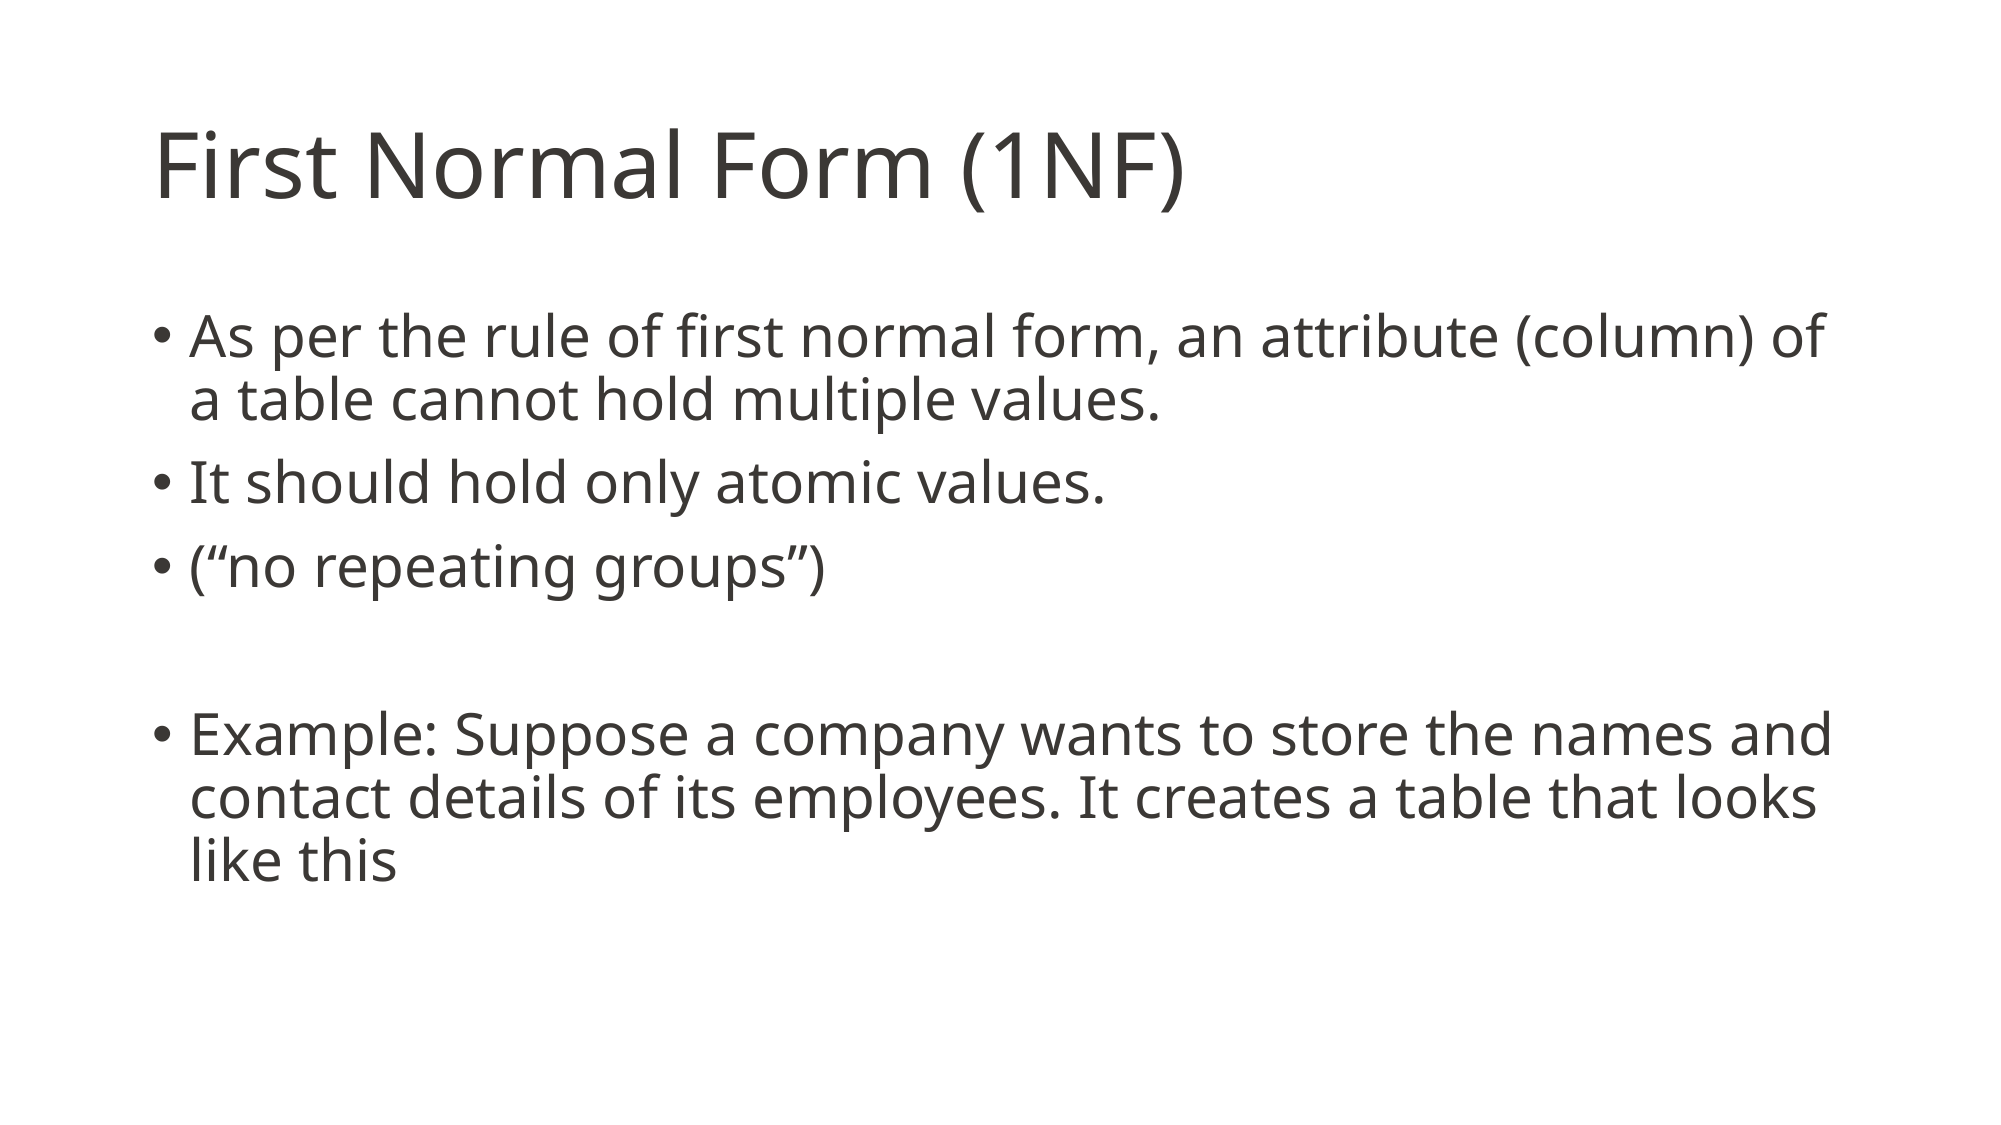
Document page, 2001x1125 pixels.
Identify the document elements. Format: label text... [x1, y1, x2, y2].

list As per the rule of first normal form, an attribute (column) of a table cannot hold multiple values. It should hold only atomic values. (“no repeating groups”) Example: Suppose a company wants to store the names and contact details of its employees. It creates a table that looks like this [137, 299, 1863, 1014]
title First Normal Form (1NF) [137, 59, 1863, 278]
